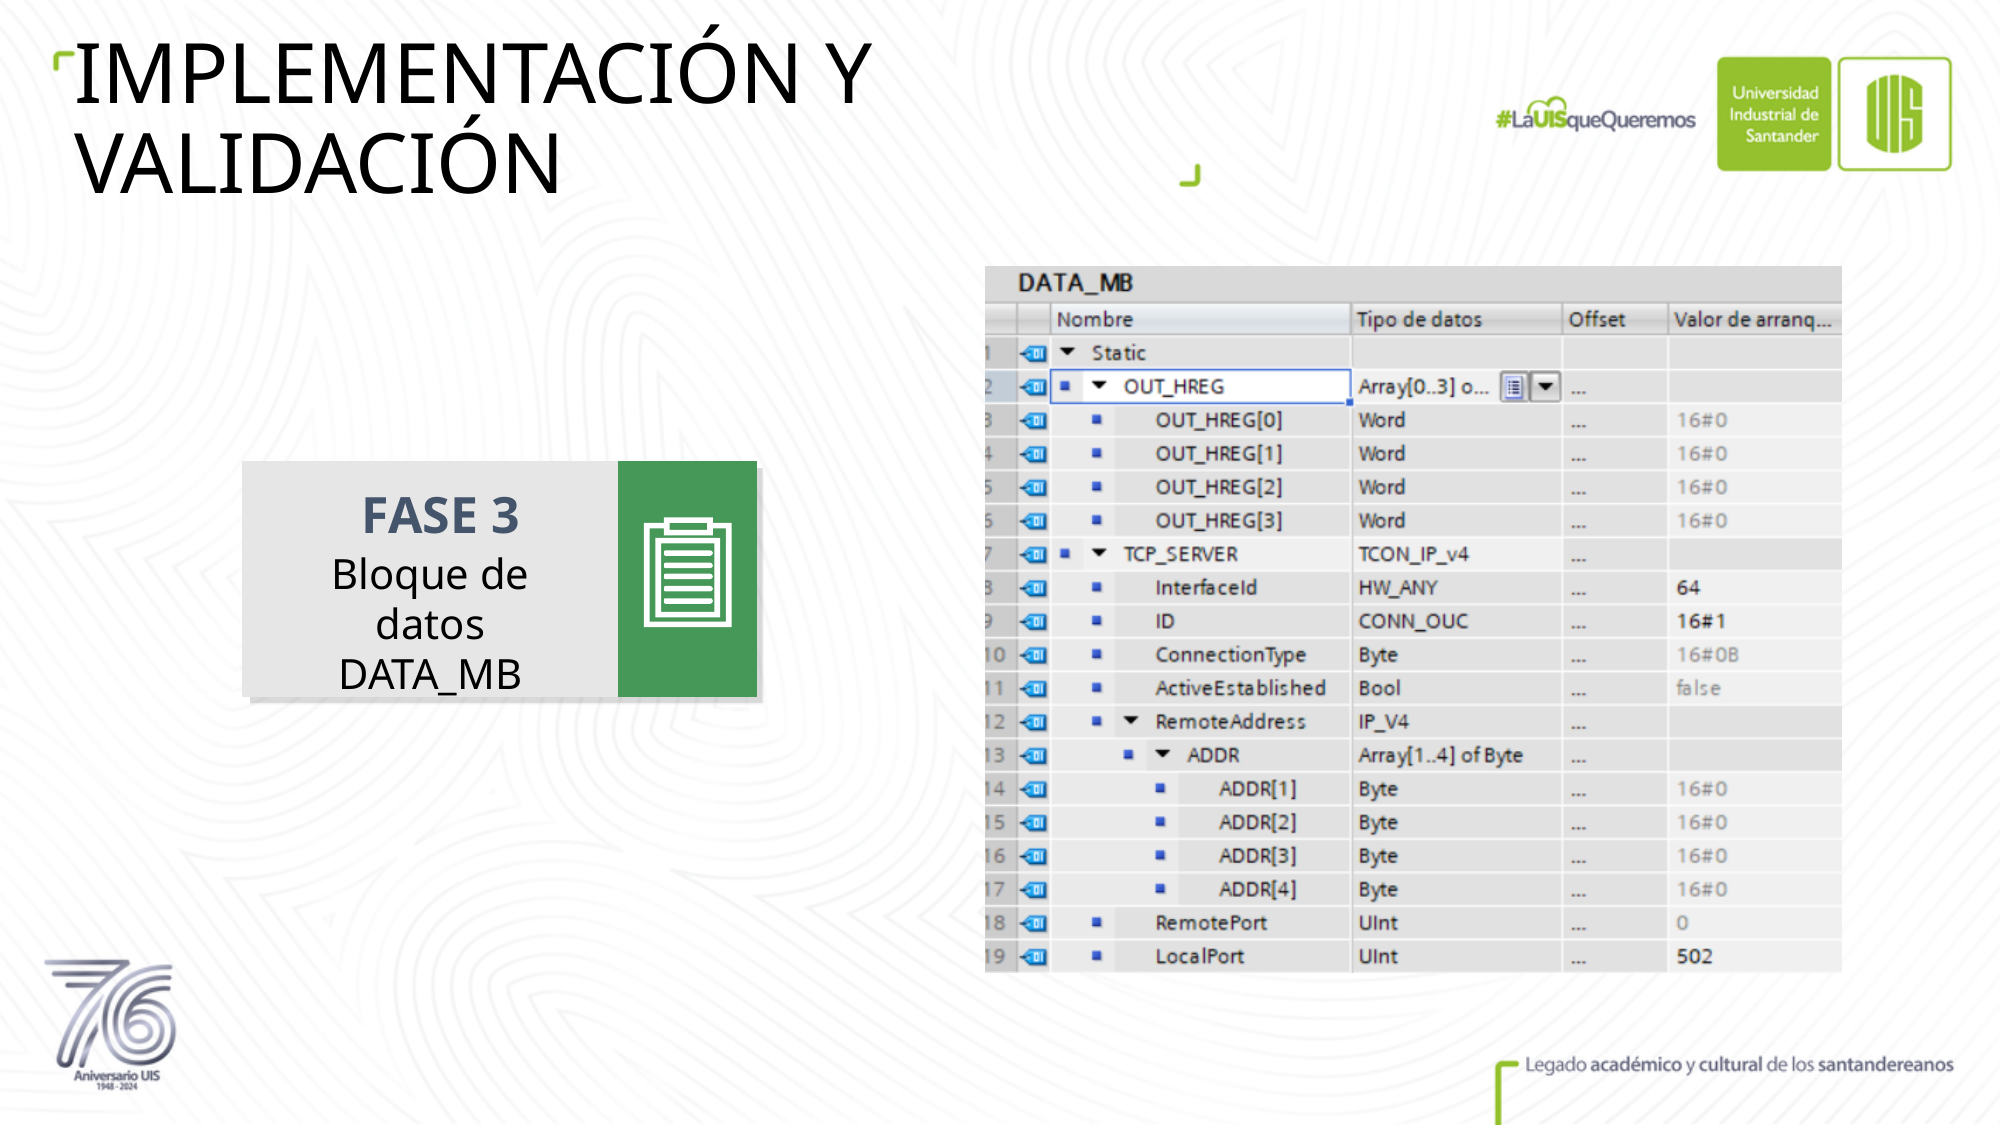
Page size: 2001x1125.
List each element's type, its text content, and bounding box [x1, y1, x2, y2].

text_box IMPLEMENTACIÓN Y VALIDACIÓN [59, 59, 1197, 184]
text_box [618, 460, 757, 698]
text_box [643, 517, 732, 628]
text_box [242, 460, 618, 698]
picture [0, 0, 2001, 1125]
text_box Bloque de datos DATA_MB [298, 567, 563, 678]
text_box FASE 3 [321, 482, 560, 545]
